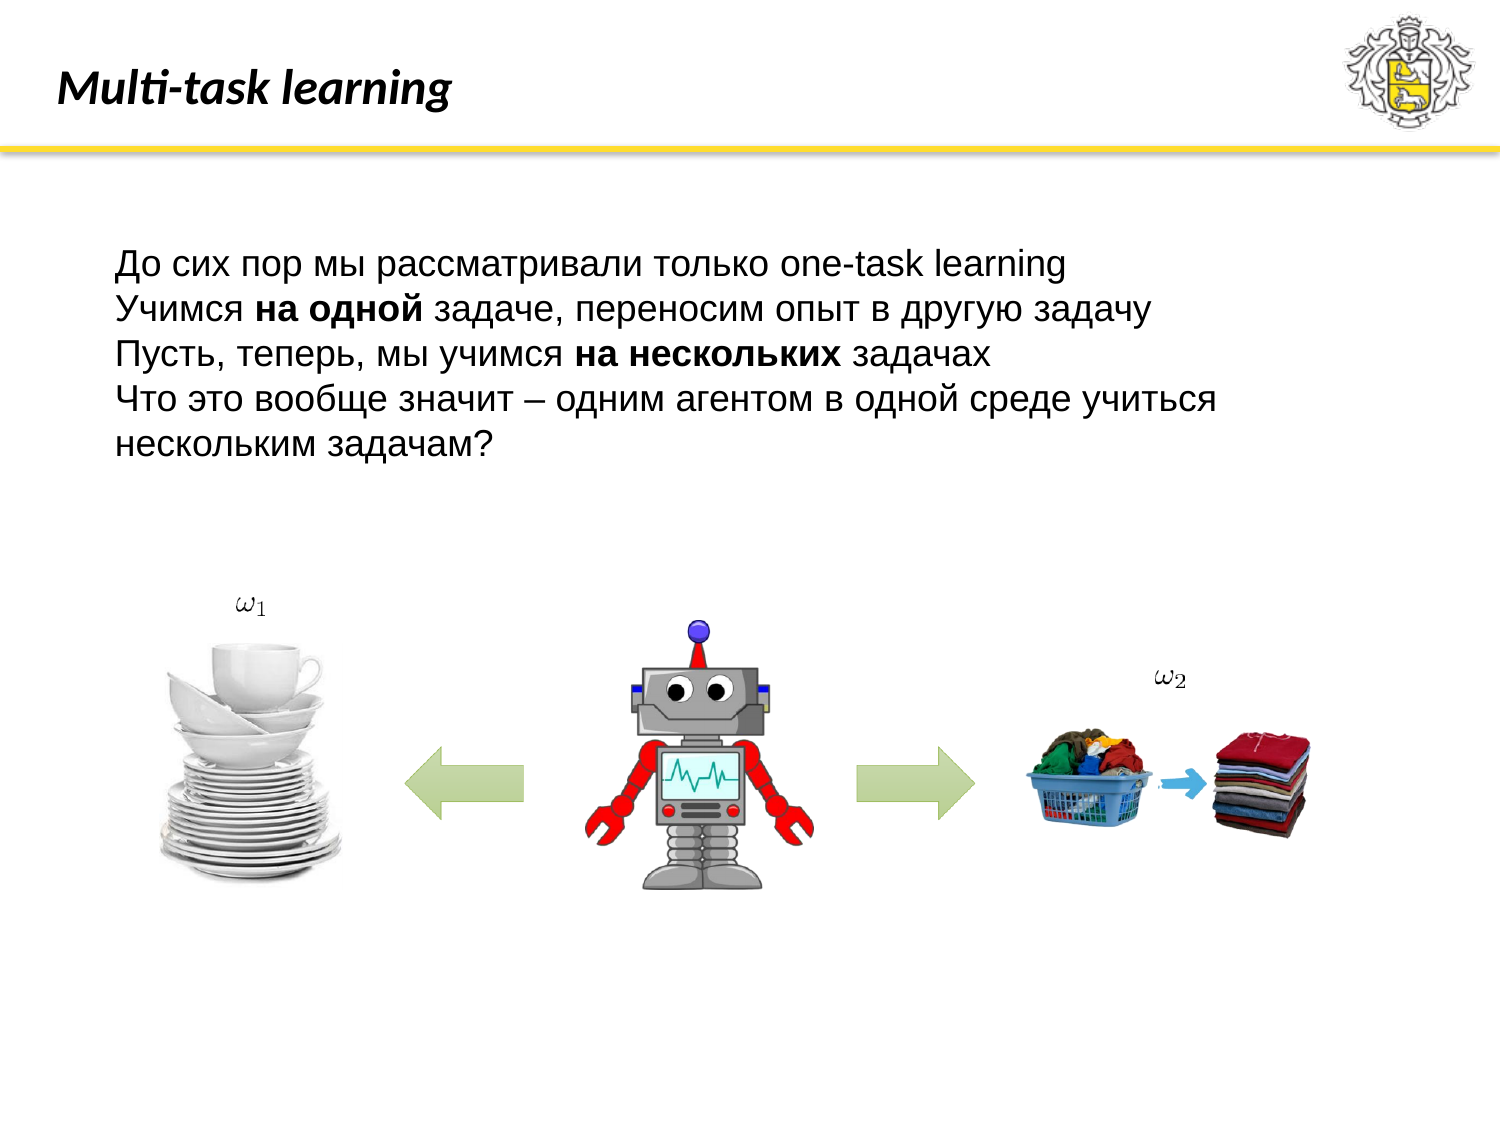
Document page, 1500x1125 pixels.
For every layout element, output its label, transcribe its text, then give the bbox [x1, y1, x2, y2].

text_box До сих пор мы рассматривали только one-task learning Учимся на одной задаче, переносим опыт в другую задачу Пусть, теперь, мы учимся на нескольких задачах Что это вообще значит – одним агентом в одной среде учиться нескольким задачам? [100, 231, 1258, 472]
title Multi-task learning [41, 50, 1425, 119]
picture [147, 556, 1354, 922]
